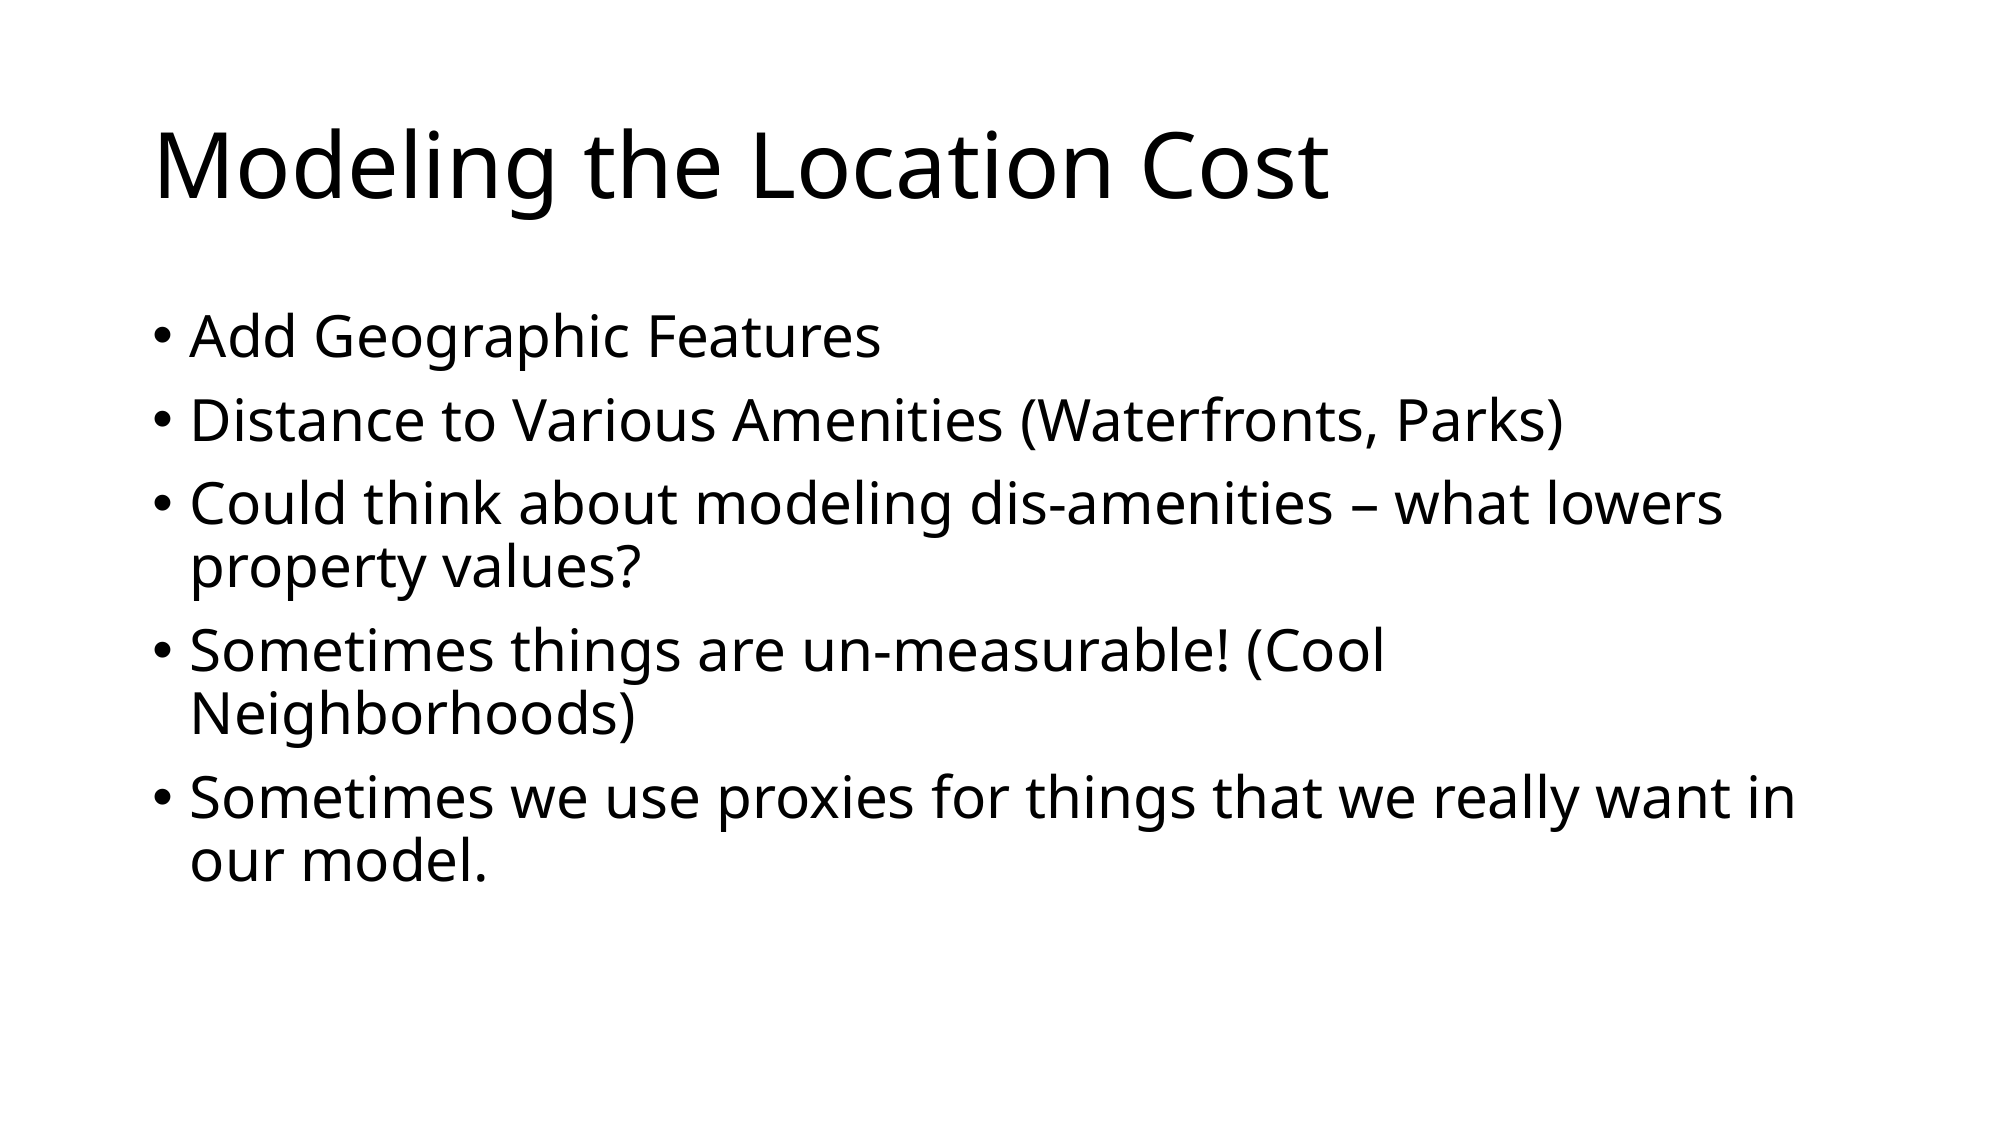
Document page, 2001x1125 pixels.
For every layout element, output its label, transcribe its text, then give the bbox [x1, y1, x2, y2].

list Add Geographic Features Distance to Various Amenities (Waterfronts, Parks) Could think about modeling dis-amenities – what lowers property values? Sometimes things are un-measurable! (Cool Neighborhoods) Sometimes we use proxies for things that we really want in our model. [137, 299, 1863, 1014]
title Modeling the Location Cost [137, 59, 1863, 278]
